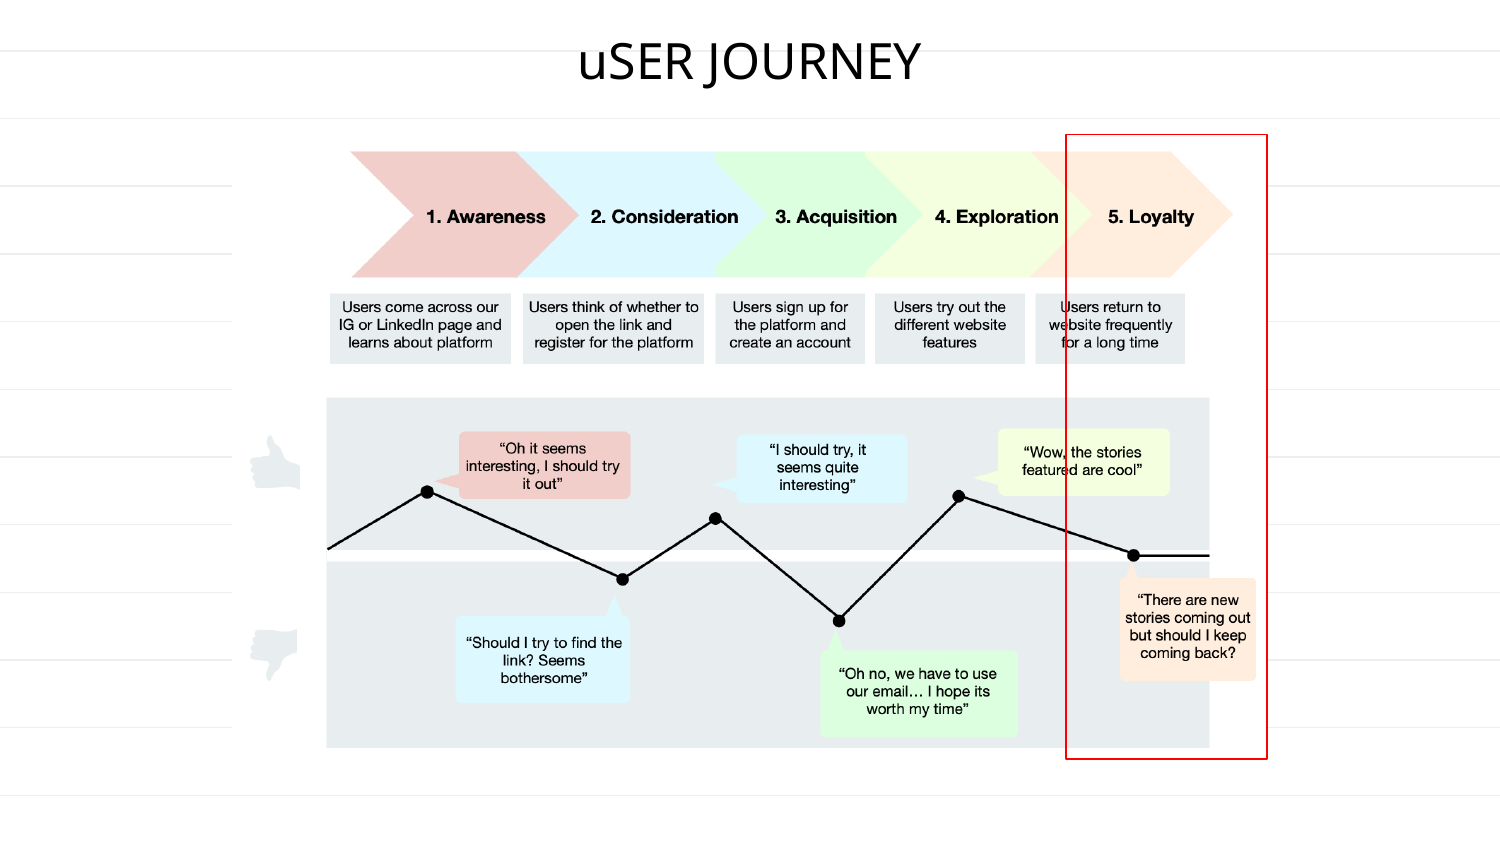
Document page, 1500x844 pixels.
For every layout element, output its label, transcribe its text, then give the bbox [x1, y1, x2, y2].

picture [232, 134, 1268, 794]
title uSER JOURNEY [266, 14, 1234, 133]
